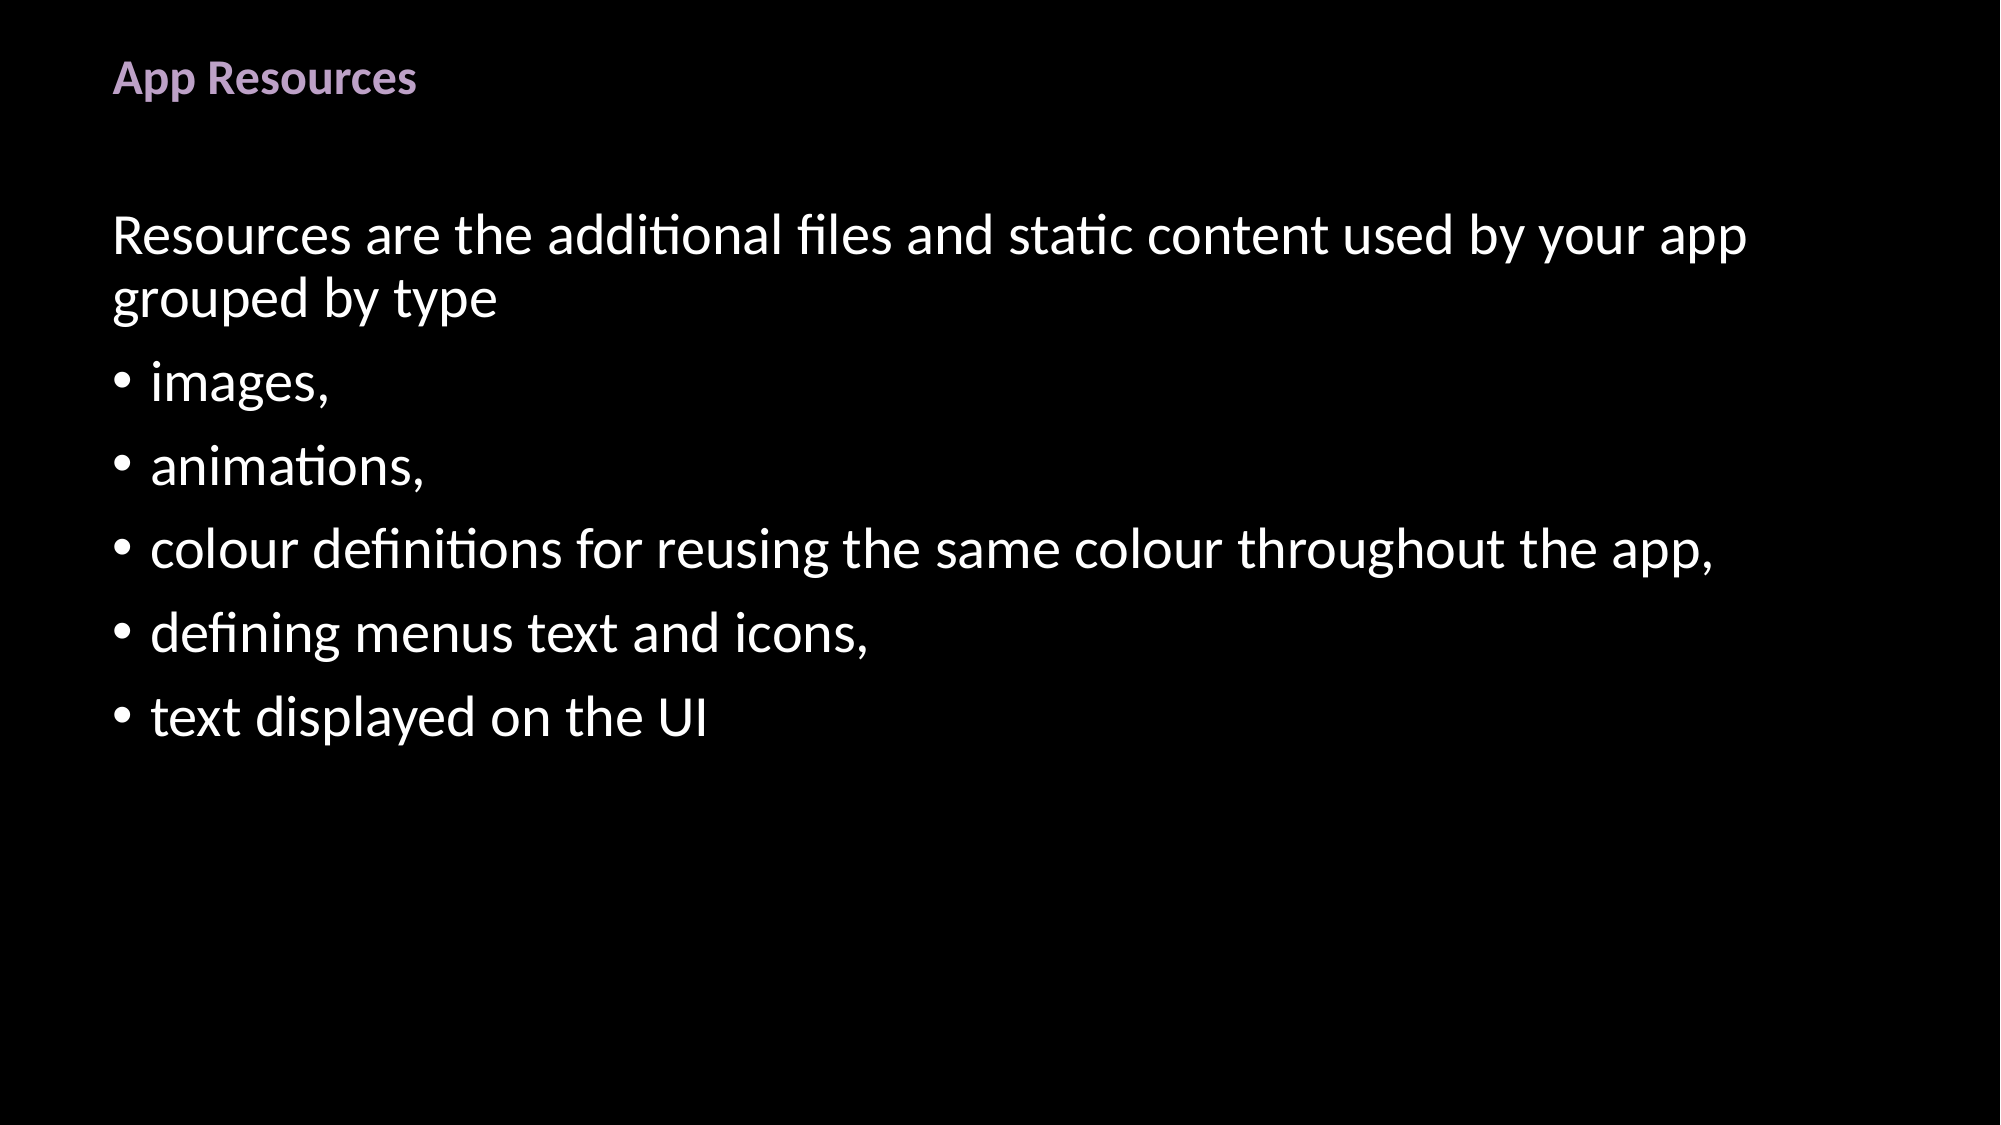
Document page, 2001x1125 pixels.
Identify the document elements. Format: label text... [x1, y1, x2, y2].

title App Resources [97, 44, 1823, 169]
list Resources are the additional files and static content used by your app grouped by type images, animations, colour definitions for reusing the same colour throughout the app, defining menus text and icons, text displayed on the UI [97, 196, 1823, 954]
